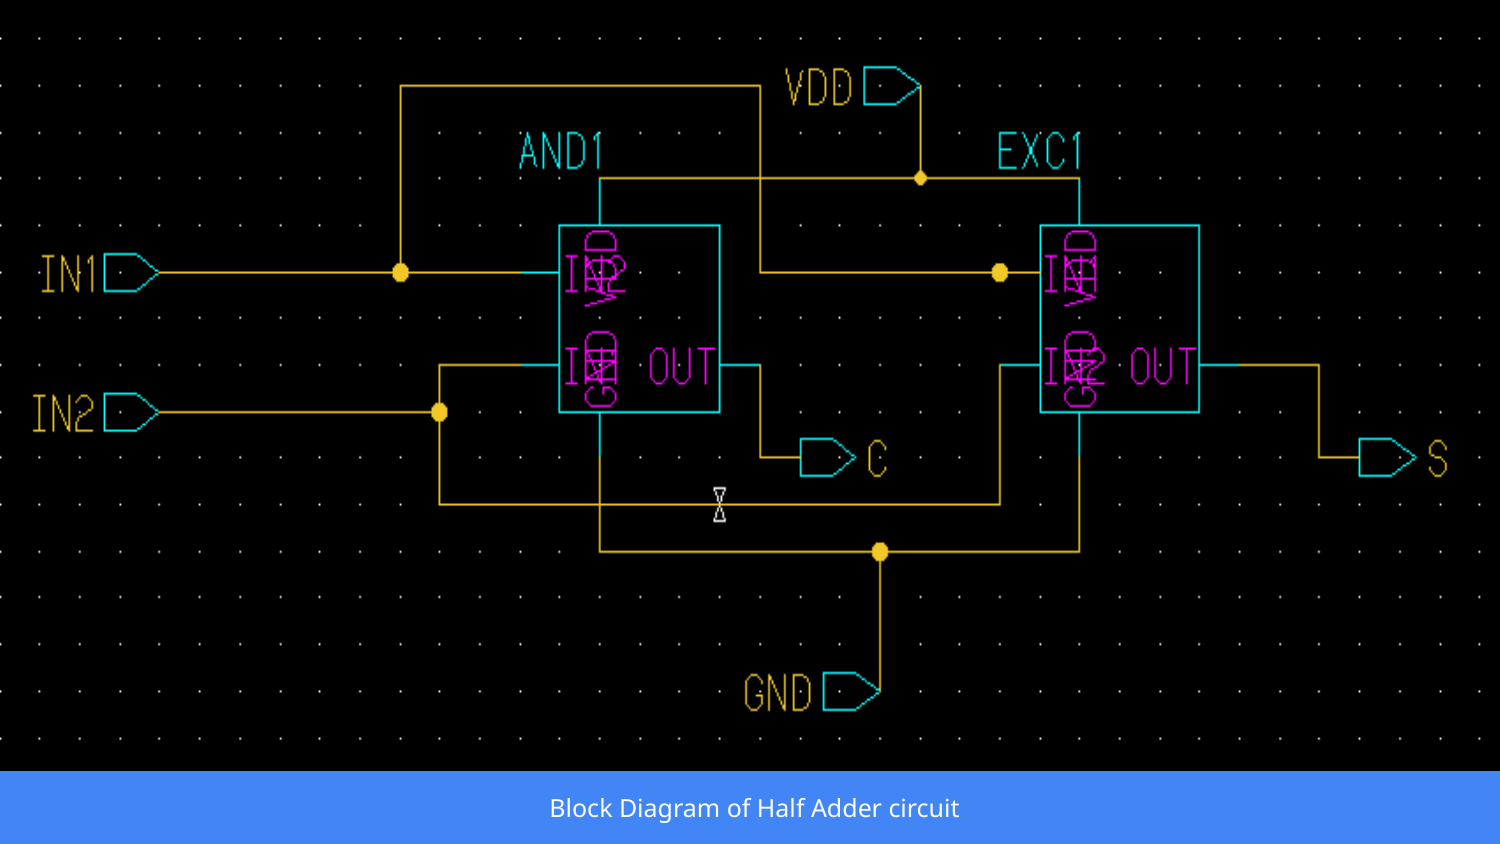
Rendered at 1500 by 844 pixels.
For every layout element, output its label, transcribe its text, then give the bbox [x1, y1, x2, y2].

list Block Diagram of Half Adder circuit [9, 780, 1385, 844]
picture [0, 0, 1500, 771]
